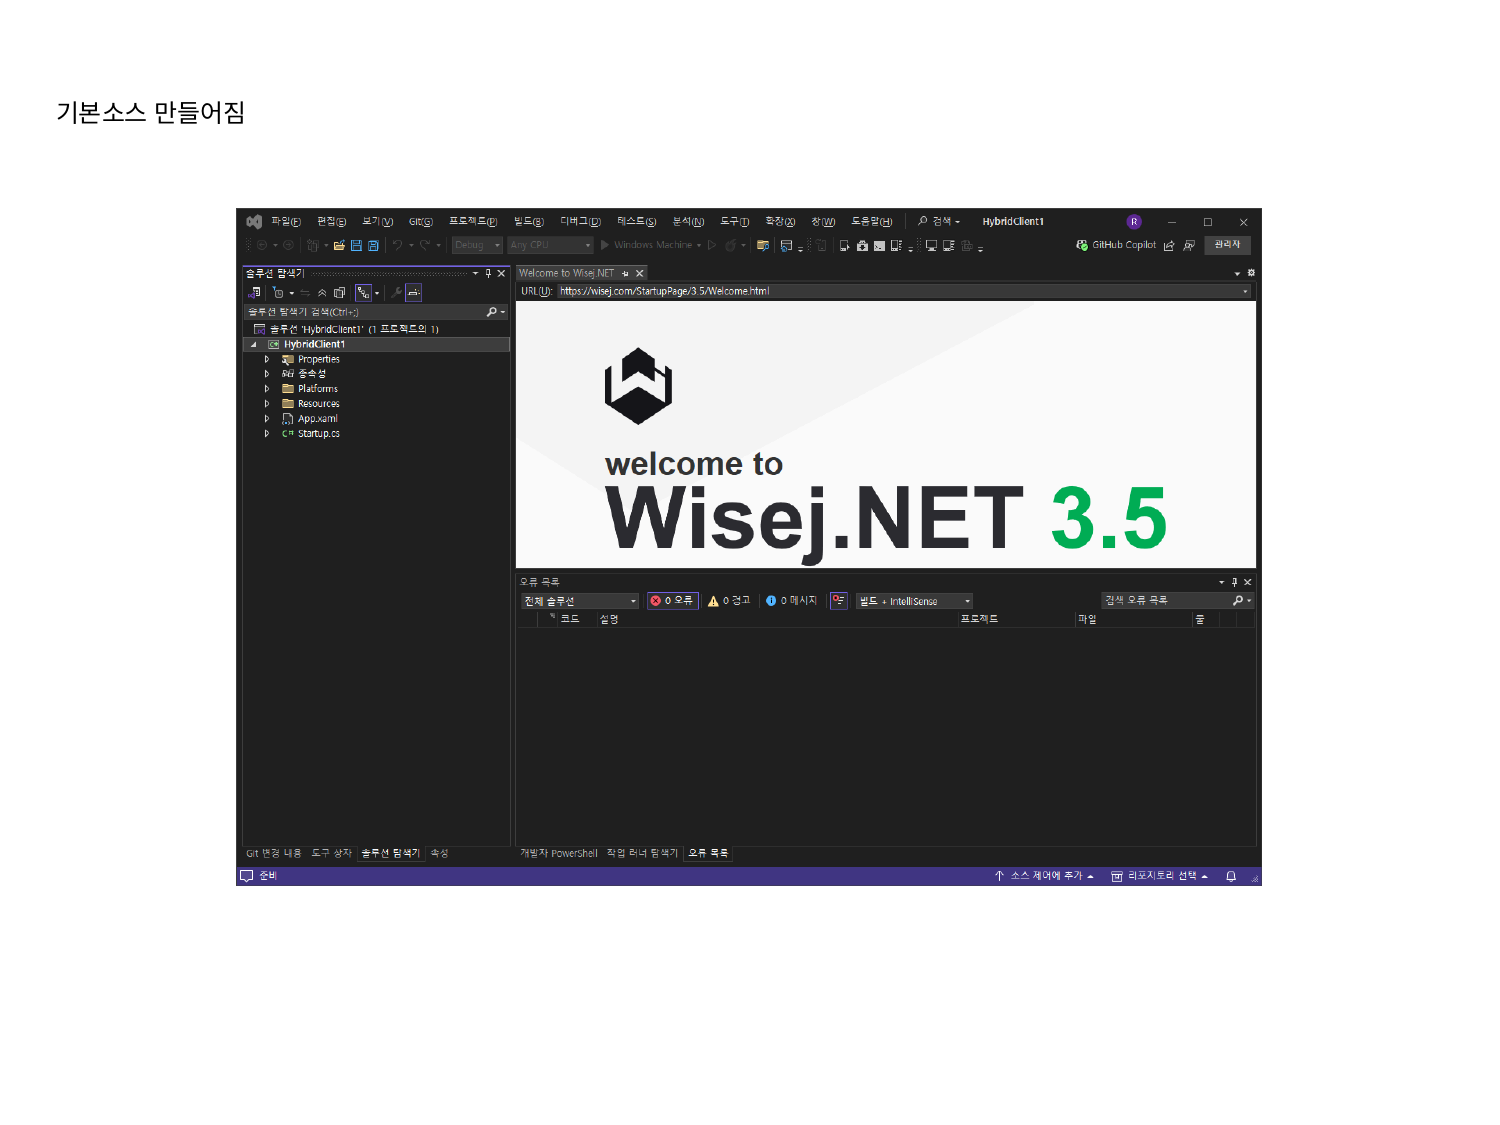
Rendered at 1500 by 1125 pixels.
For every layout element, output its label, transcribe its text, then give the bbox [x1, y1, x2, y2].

text_box 기본소스 만들어짐 [41, 90, 1459, 135]
picture [235, 207, 1262, 886]
